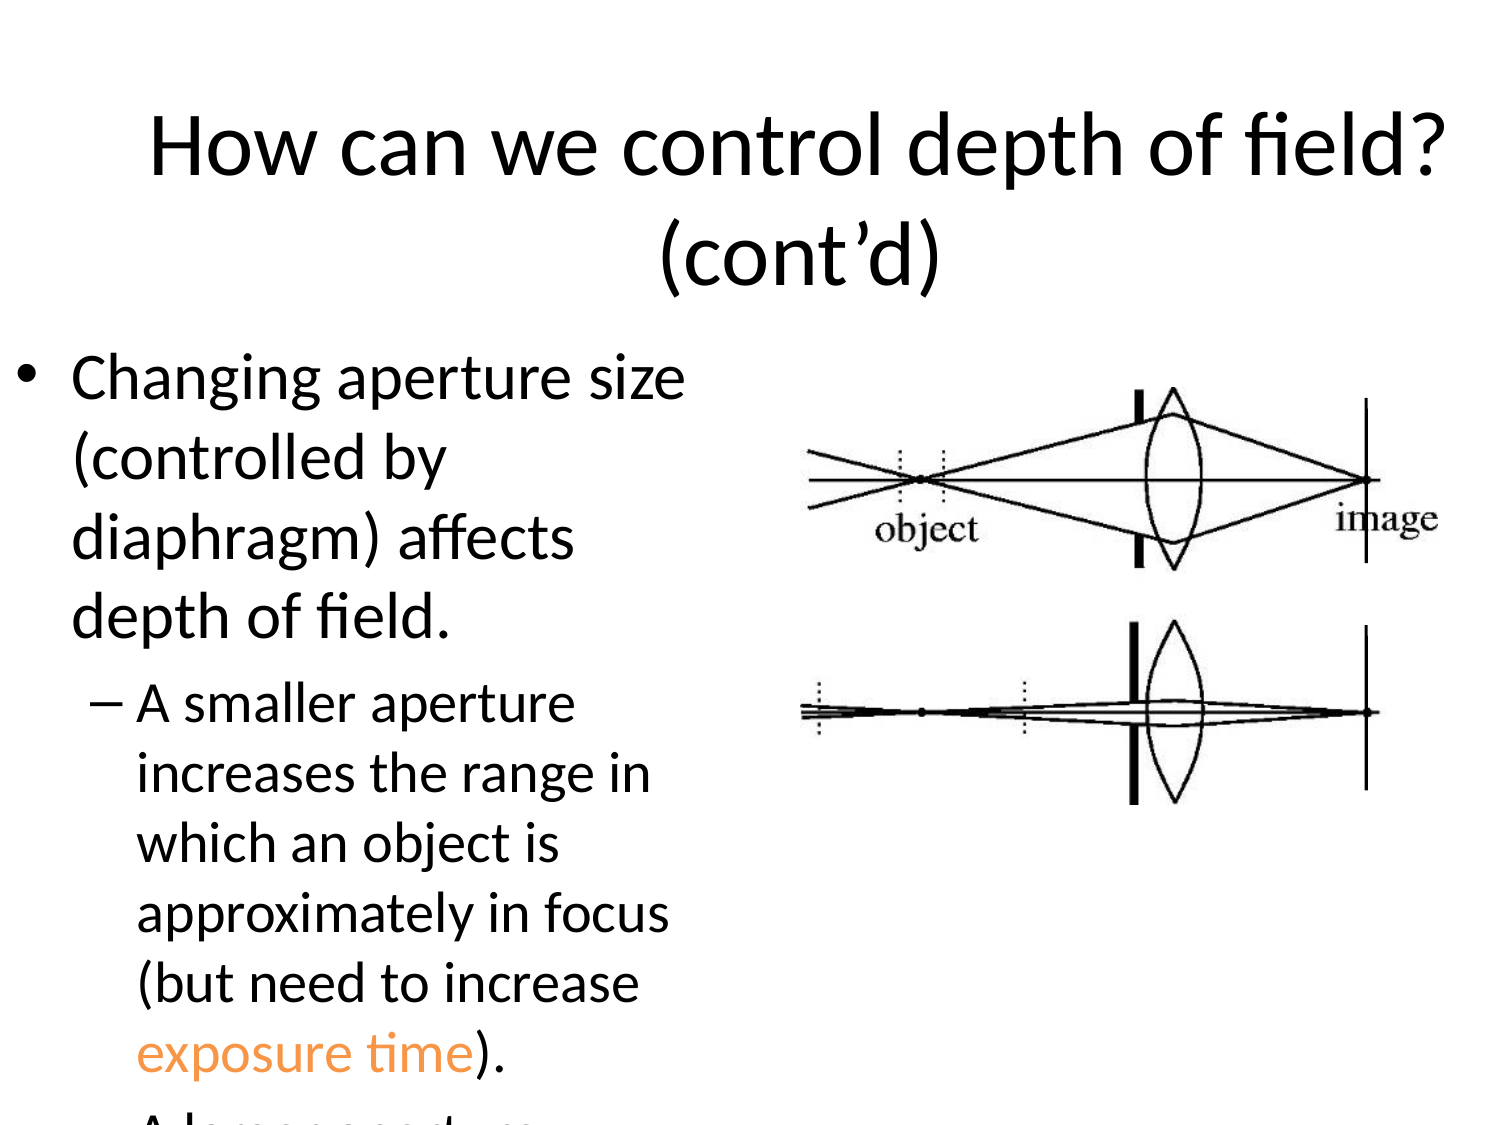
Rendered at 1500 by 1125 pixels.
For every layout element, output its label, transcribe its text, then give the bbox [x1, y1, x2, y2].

title How can we control depth of field? (cont’d) [99, 99, 1500, 288]
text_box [799, 387, 1438, 805]
list Changing aperture size (controlled by diaphragm) affects depth of field. A smaller aperture increases the range in which an object is approximately in focus (but need to increase exposure time). A larger aperture decreases the depth of field (but need to decrease exposure time). [0, 324, 750, 975]
